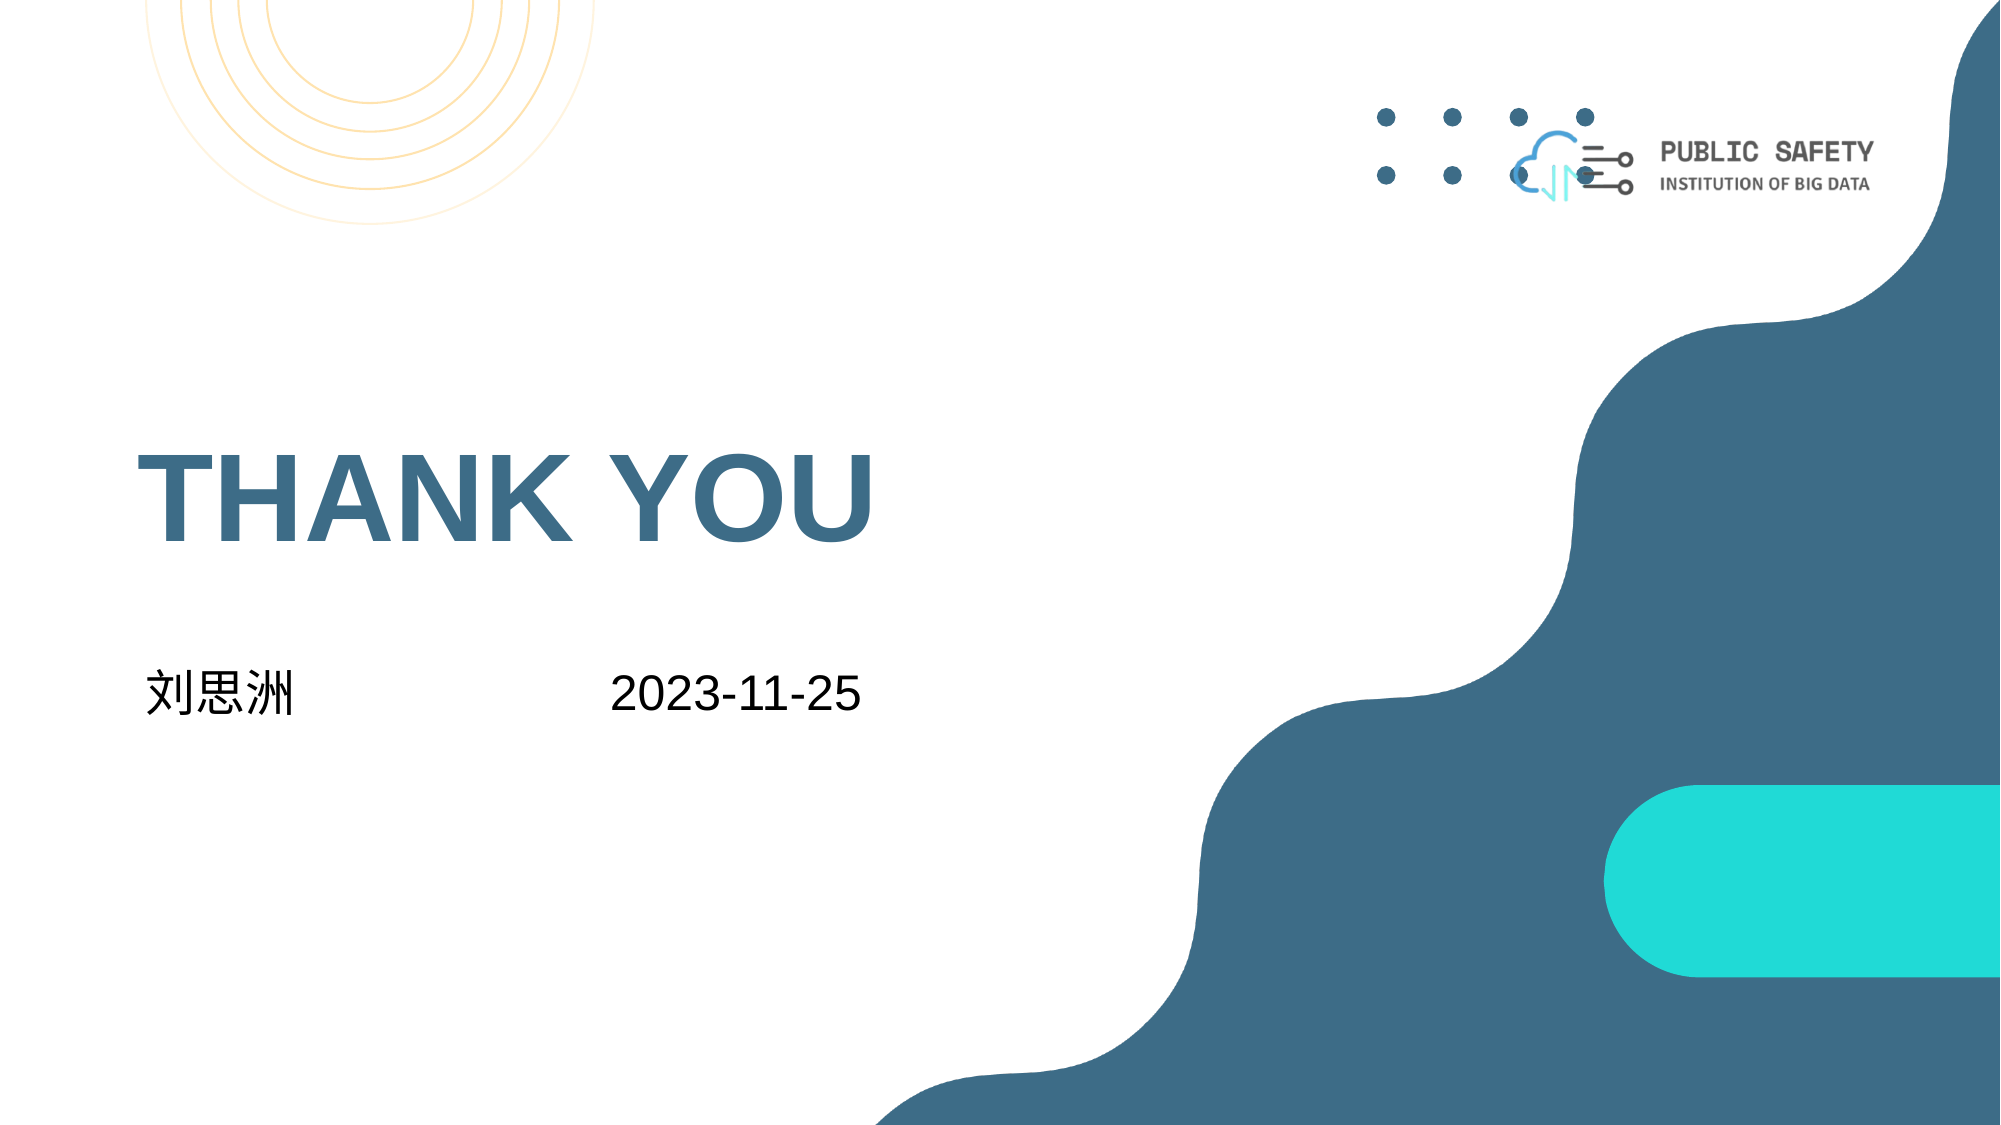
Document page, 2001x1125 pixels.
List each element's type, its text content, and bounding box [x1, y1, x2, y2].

picture [875, 0, 2000, 1125]
list 刘思洲 [145, 643, 596, 812]
title THANK YOU [137, 196, 1576, 567]
list 2023-11-25 [609, 642, 1083, 812]
